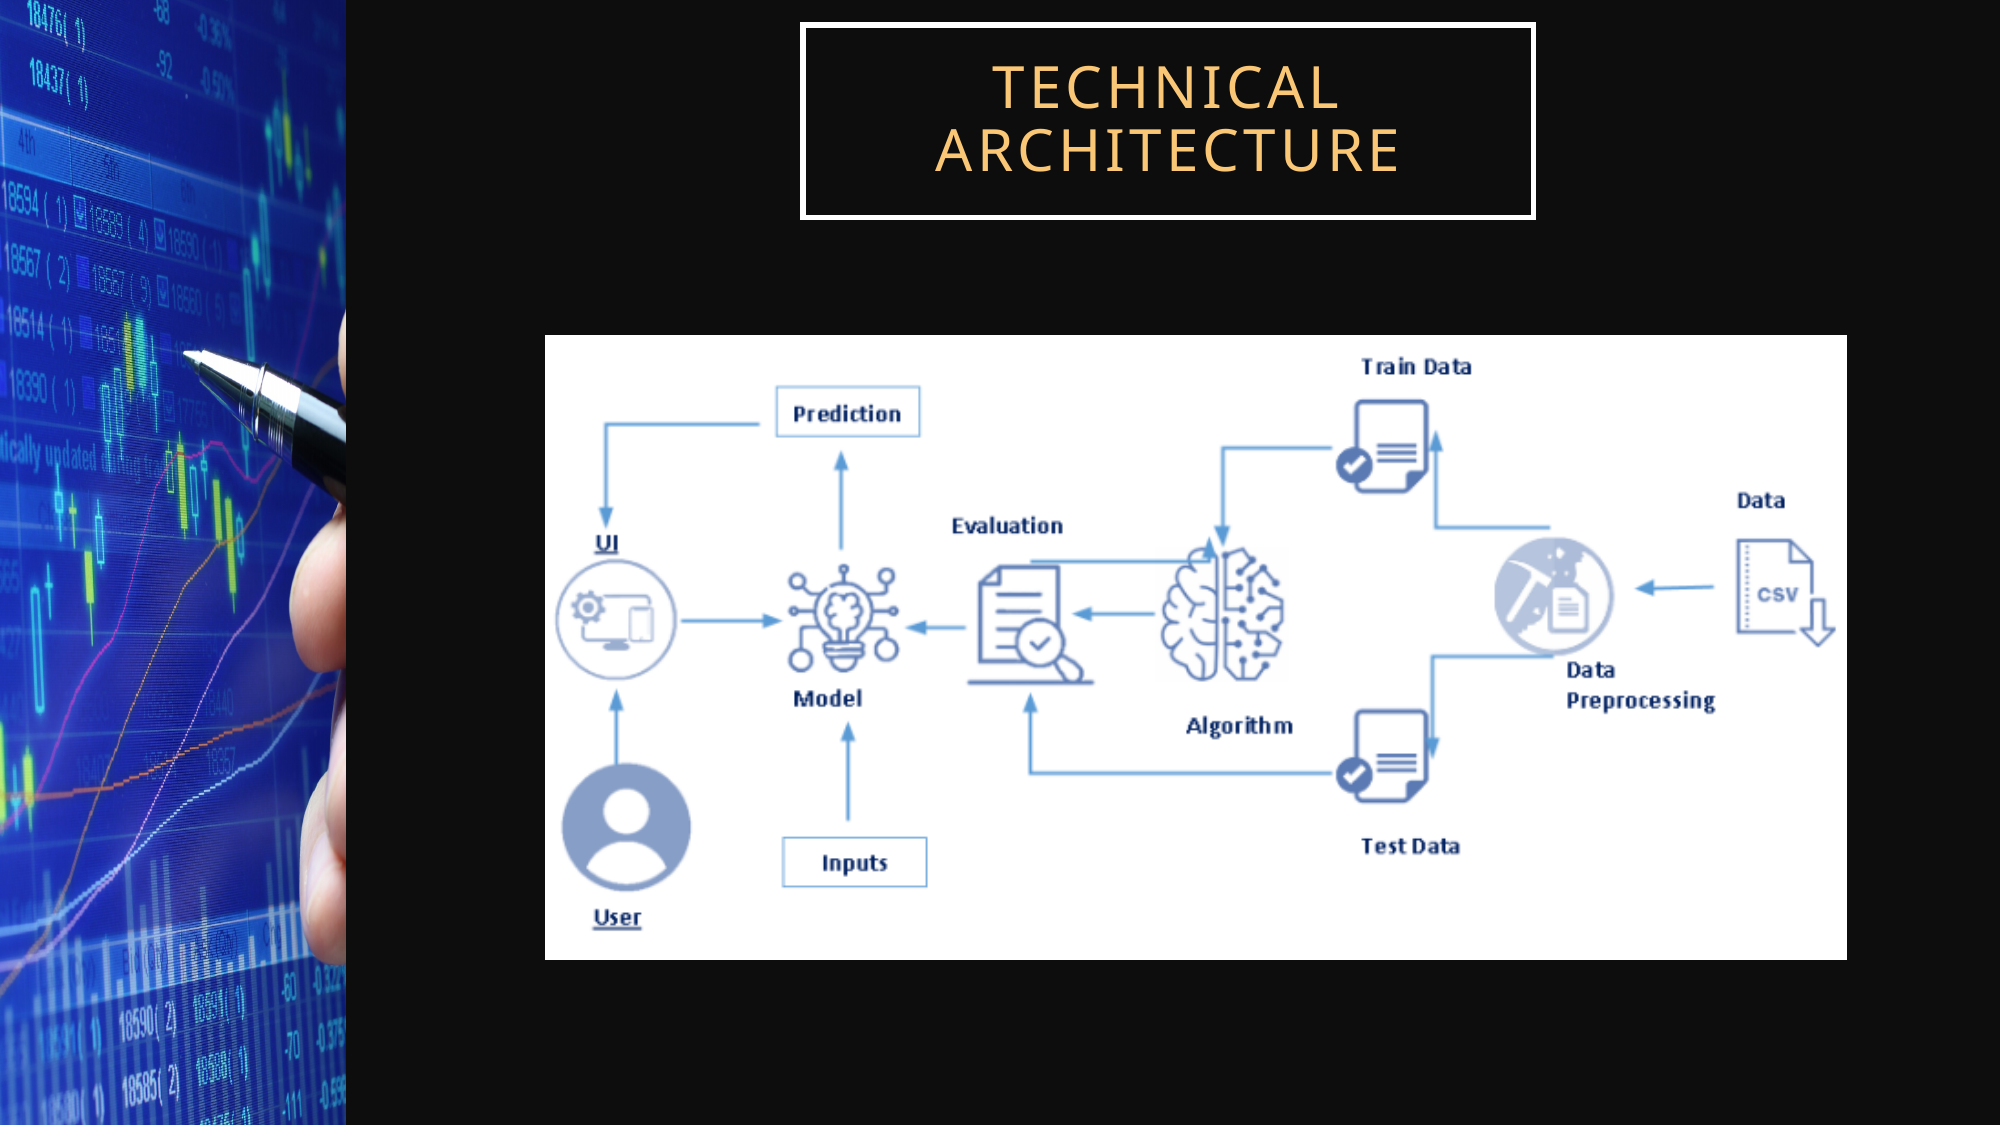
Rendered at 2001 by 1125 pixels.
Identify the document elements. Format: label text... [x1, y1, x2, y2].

title Technical architecture [800, 22, 1536, 220]
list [545, 335, 1847, 960]
picture [0, 0, 346, 1125]
